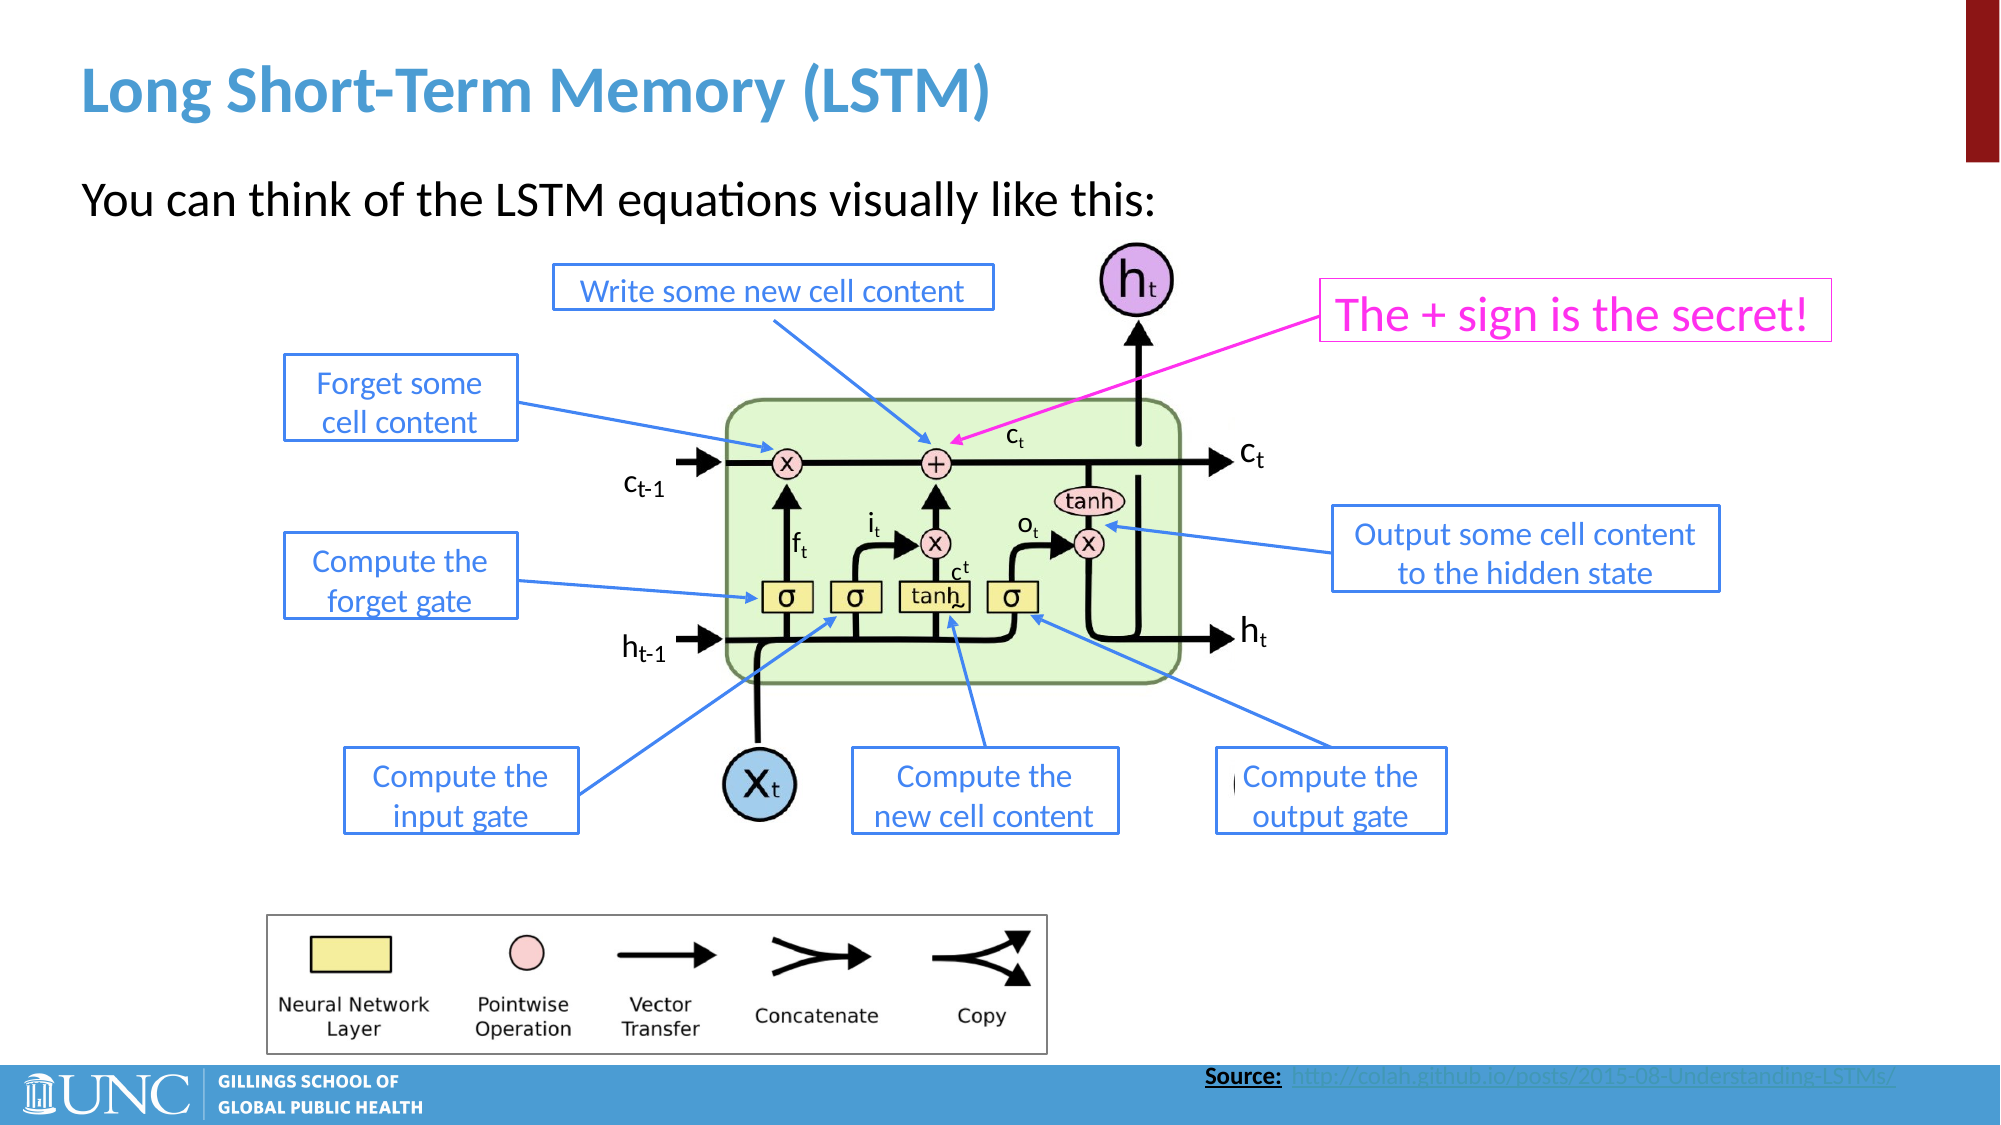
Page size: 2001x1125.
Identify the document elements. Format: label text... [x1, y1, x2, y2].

picture [676, 239, 1235, 823]
text_box [517, 400, 671, 432]
text_box You can think of the LSTM equations visually like this: [79, 163, 1167, 226]
text_box Forget some cell content [284, 354, 518, 441]
text_box [1239, 314, 1321, 346]
text_box [517, 578, 671, 594]
text_box [1239, 540, 1332, 555]
text_box Write some new cell content [553, 264, 671, 310]
text_box [1239, 705, 1332, 749]
text_box Source: http://colah.github.io/posts/2015-08-Understanding-LSTMs/ [1203, 1058, 1906, 1090]
text_box ht-1 [615, 603, 671, 674]
text_box t [1253, 441, 1267, 474]
text_box Compute the output gate [1216, 747, 1447, 834]
text_box Output some cell content to the hidden state [1332, 505, 1720, 592]
picture [23, 1068, 422, 1120]
text_box ht [1239, 603, 1275, 653]
text_box [577, 729, 671, 797]
text_box Compute the input gate [344, 747, 579, 834]
text_box ct-1 [617, 438, 671, 509]
text_box c [1239, 423, 1258, 471]
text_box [266, 913, 1049, 1056]
title Long Short-Term Memory (LSTM) [79, 43, 1896, 234]
text_box Compute the forget gate [284, 532, 518, 619]
text_box The + sign is the secret! [1319, 278, 1832, 342]
